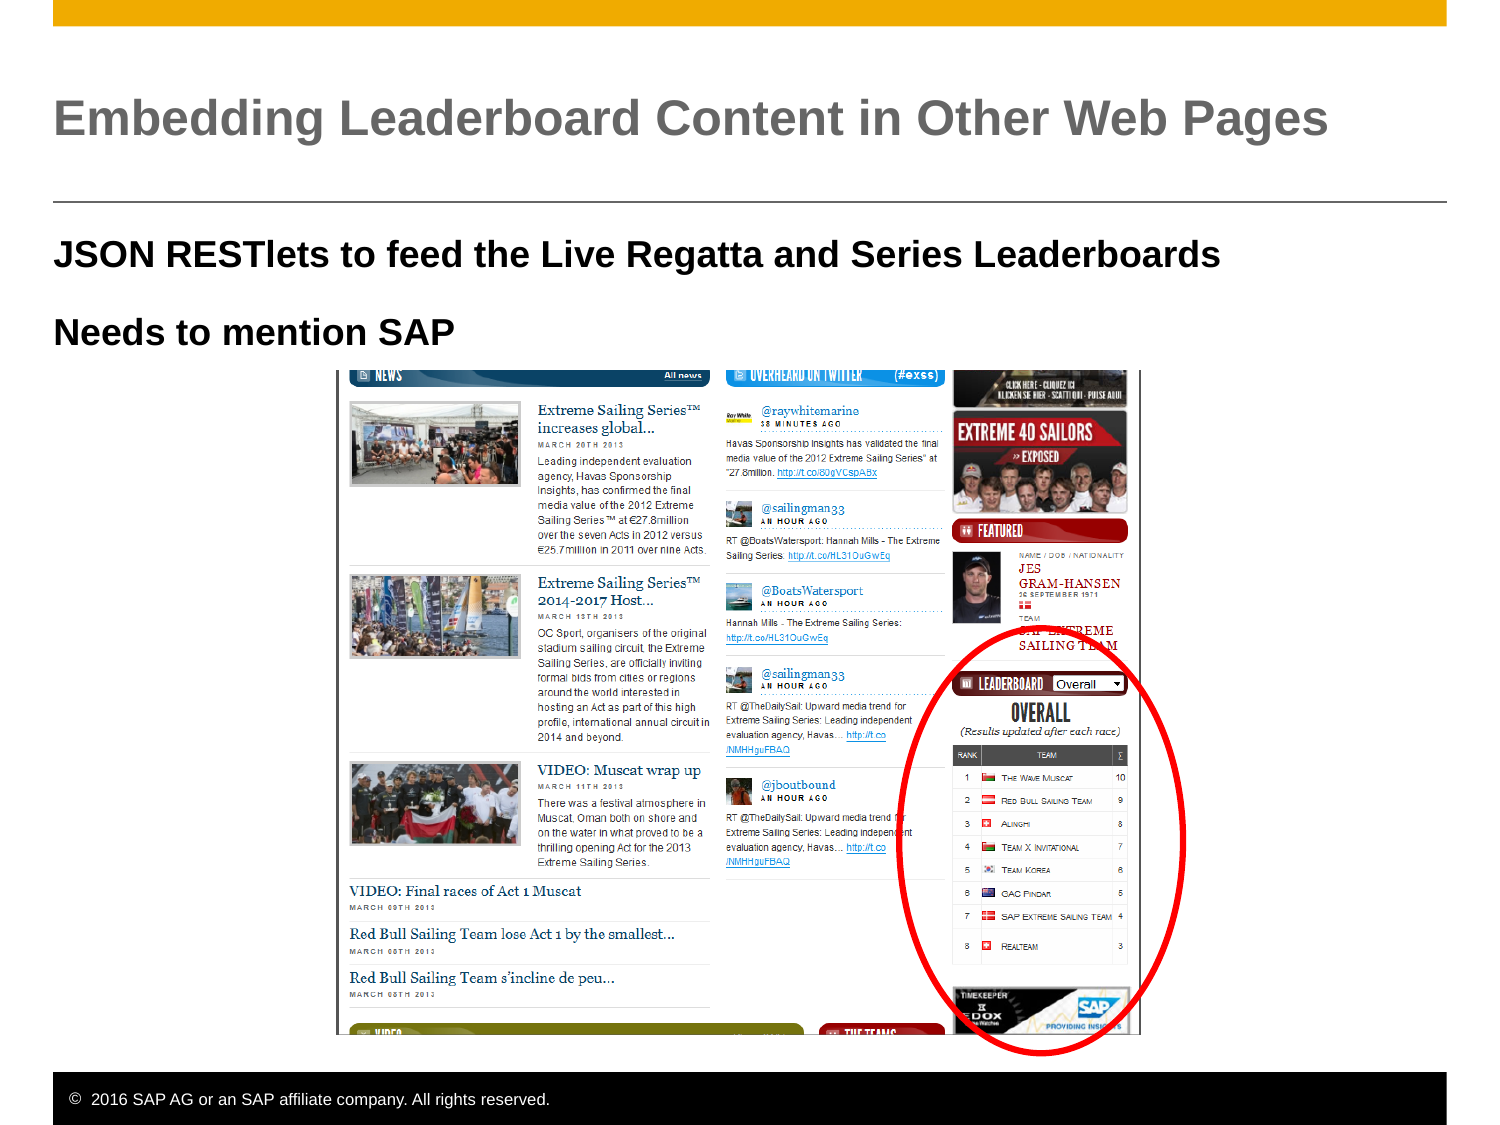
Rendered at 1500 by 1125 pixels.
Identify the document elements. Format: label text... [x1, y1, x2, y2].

text_box [1147, 699, 1184, 983]
picture [335, 370, 1141, 1035]
title Embedding Leaderboard Content in Other Web Pages [53, 53, 1447, 178]
list JSON RESTlets to feed the Live Regatta and Series Leaderboards Needs to mention SAP [53, 229, 1447, 950]
text_box [999, 1044, 1083, 1054]
